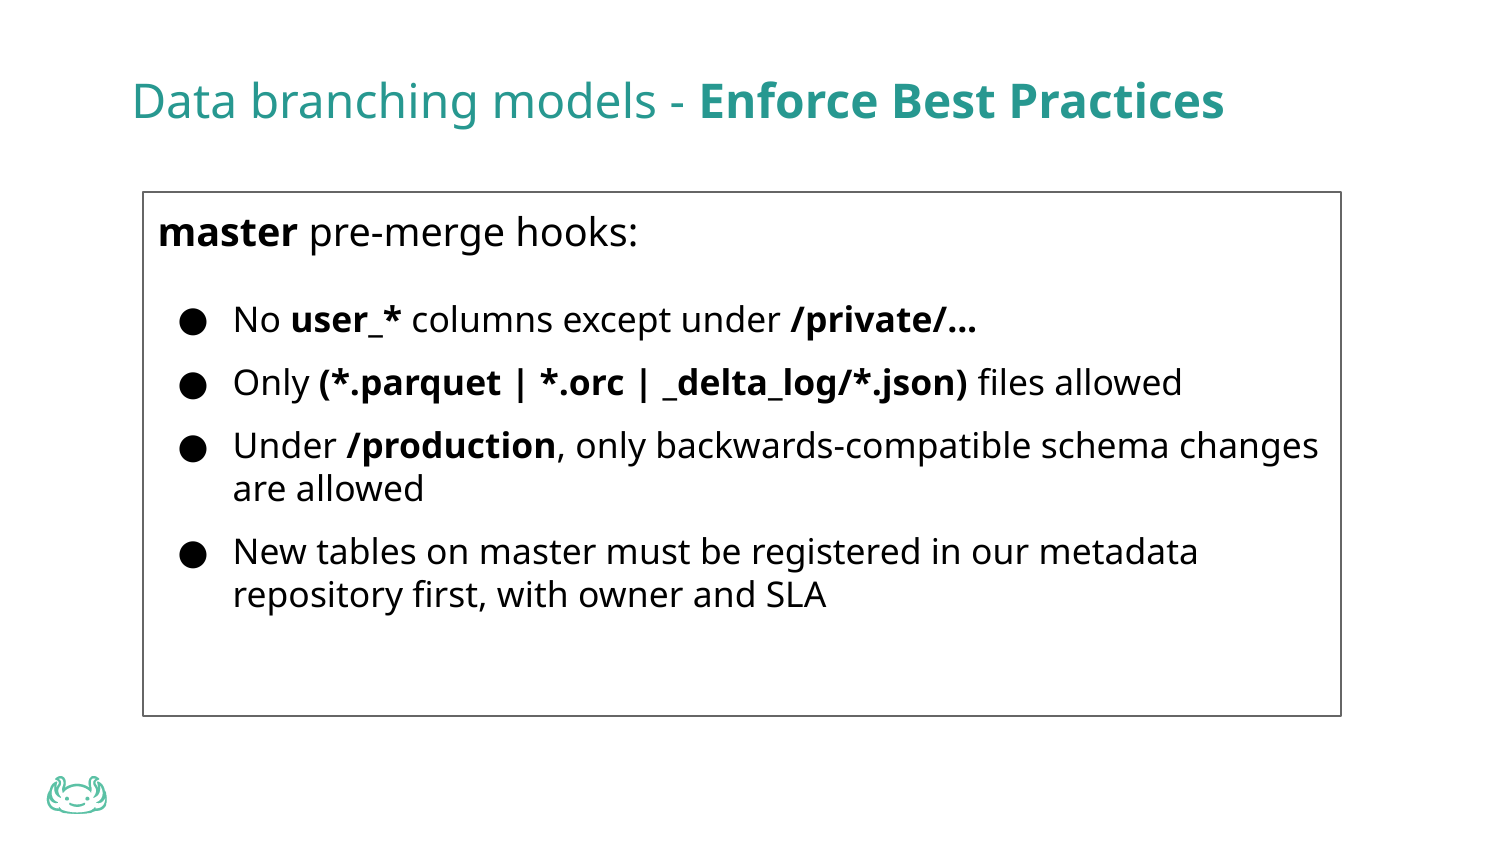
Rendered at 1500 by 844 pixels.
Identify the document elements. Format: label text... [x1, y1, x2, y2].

subtitle Data branching models - Enforce Best Practices [131, 75, 1342, 130]
picture [46, 776, 107, 814]
text_box master pre-merge hooks: No user_* columns except under /private/... Only (*.parquet | *.orc | _delta_log/*.json) files allowed Under /production, only backwards-compatible schema changes are allowed New tables on master must be registered in our metadata repository first, with owner and SLA [142, 191, 1342, 717]
